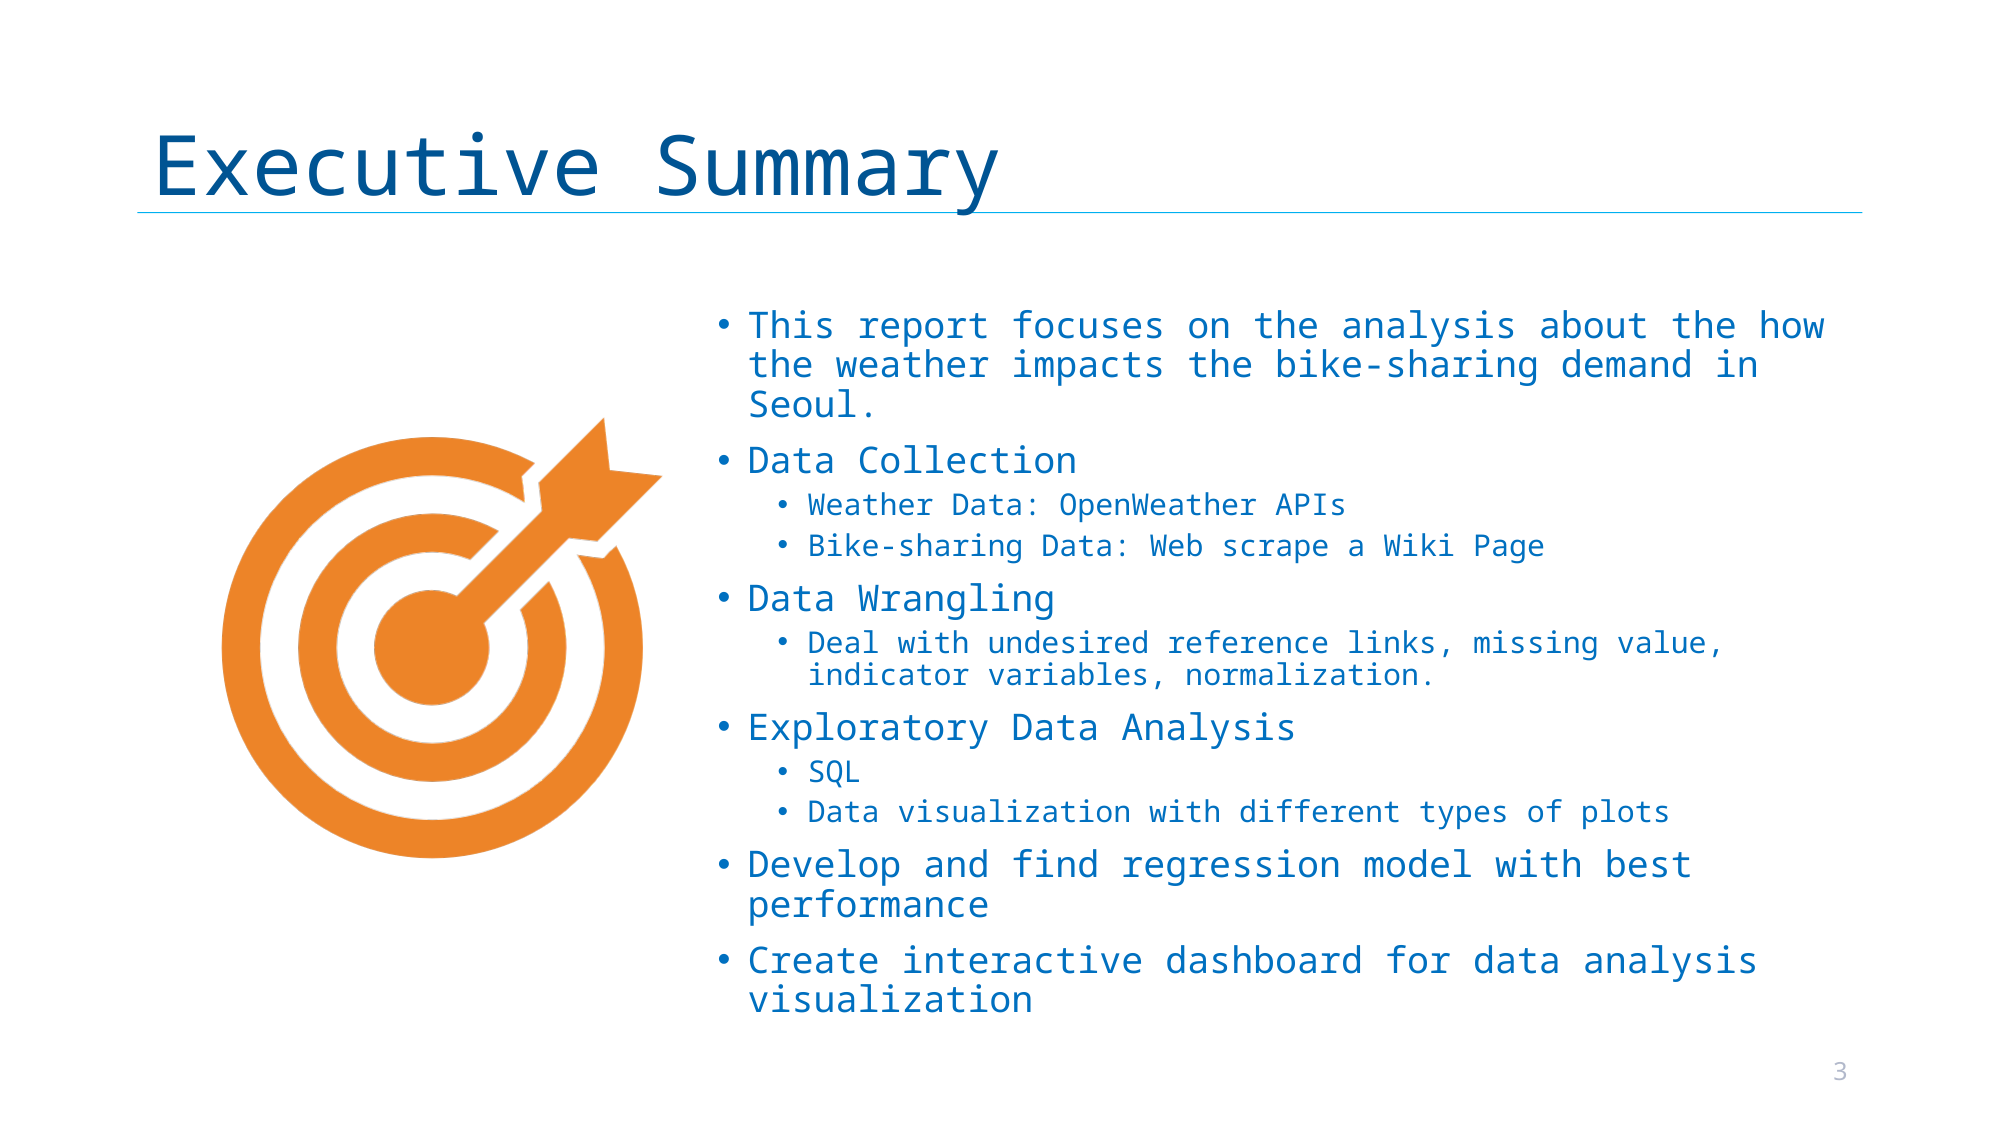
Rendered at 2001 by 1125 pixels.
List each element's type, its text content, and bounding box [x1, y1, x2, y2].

text_box This report focuses on the analysis about the how the weather impacts the bike-sharing demand in Seoul. Data Collection Weather Data: OpenWeather APIs Bike-sharing Data: Web scrape a Wiki Page Data Wrangling Deal with undesired reference links, missing value, indicator variables, normalization. Exploratory Data Analysis SQL Data visualization with different types of plots Develop and find regression model with best performance Create interactive dashboard for data analysis visualization [702, 299, 1863, 1032]
title Executive Summary [137, 59, 1863, 278]
slide_number 3 [1412, 1042, 1863, 1103]
picture [178, 377, 703, 902]
